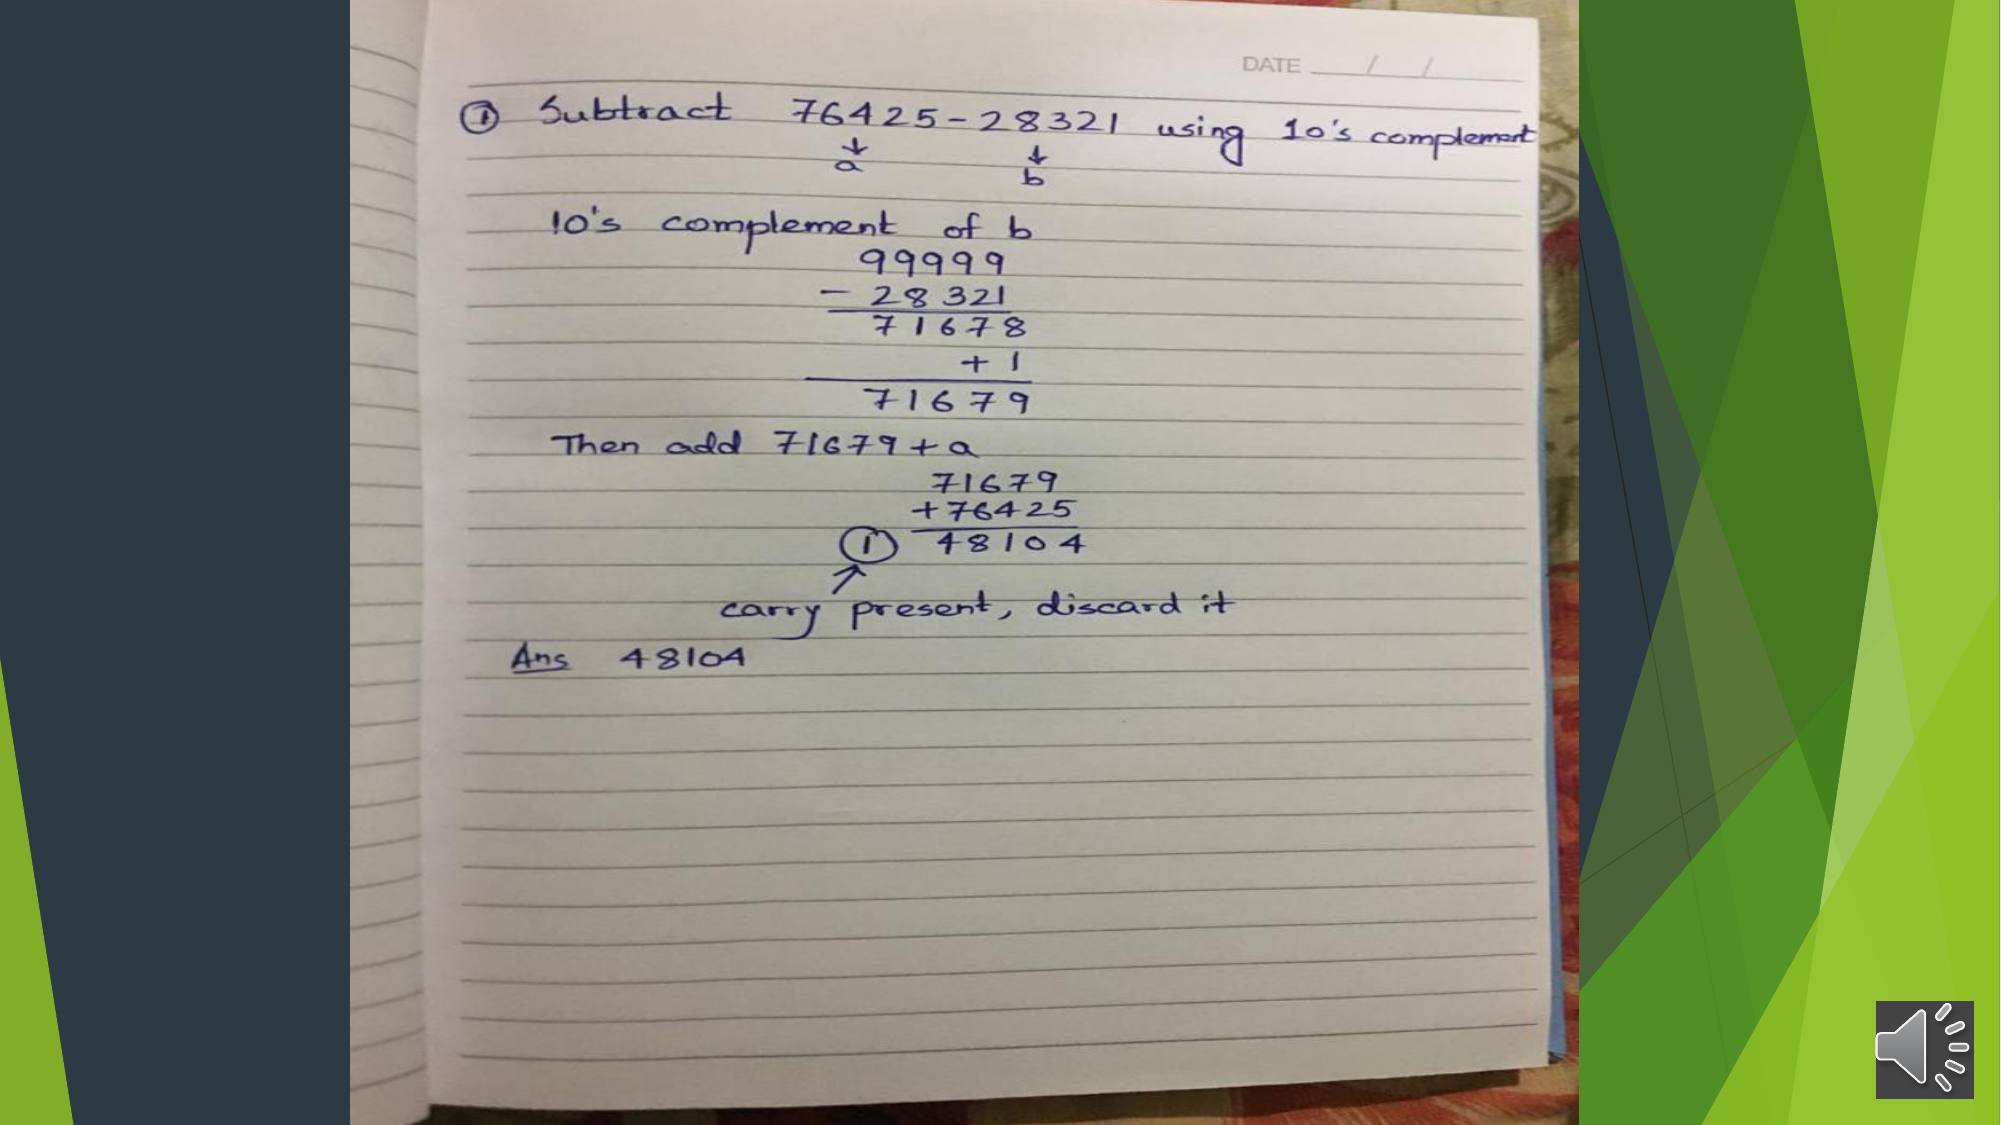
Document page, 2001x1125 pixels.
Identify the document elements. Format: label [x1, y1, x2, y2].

picture [1874, 999, 1976, 1101]
picture [349, 0, 1579, 1125]
